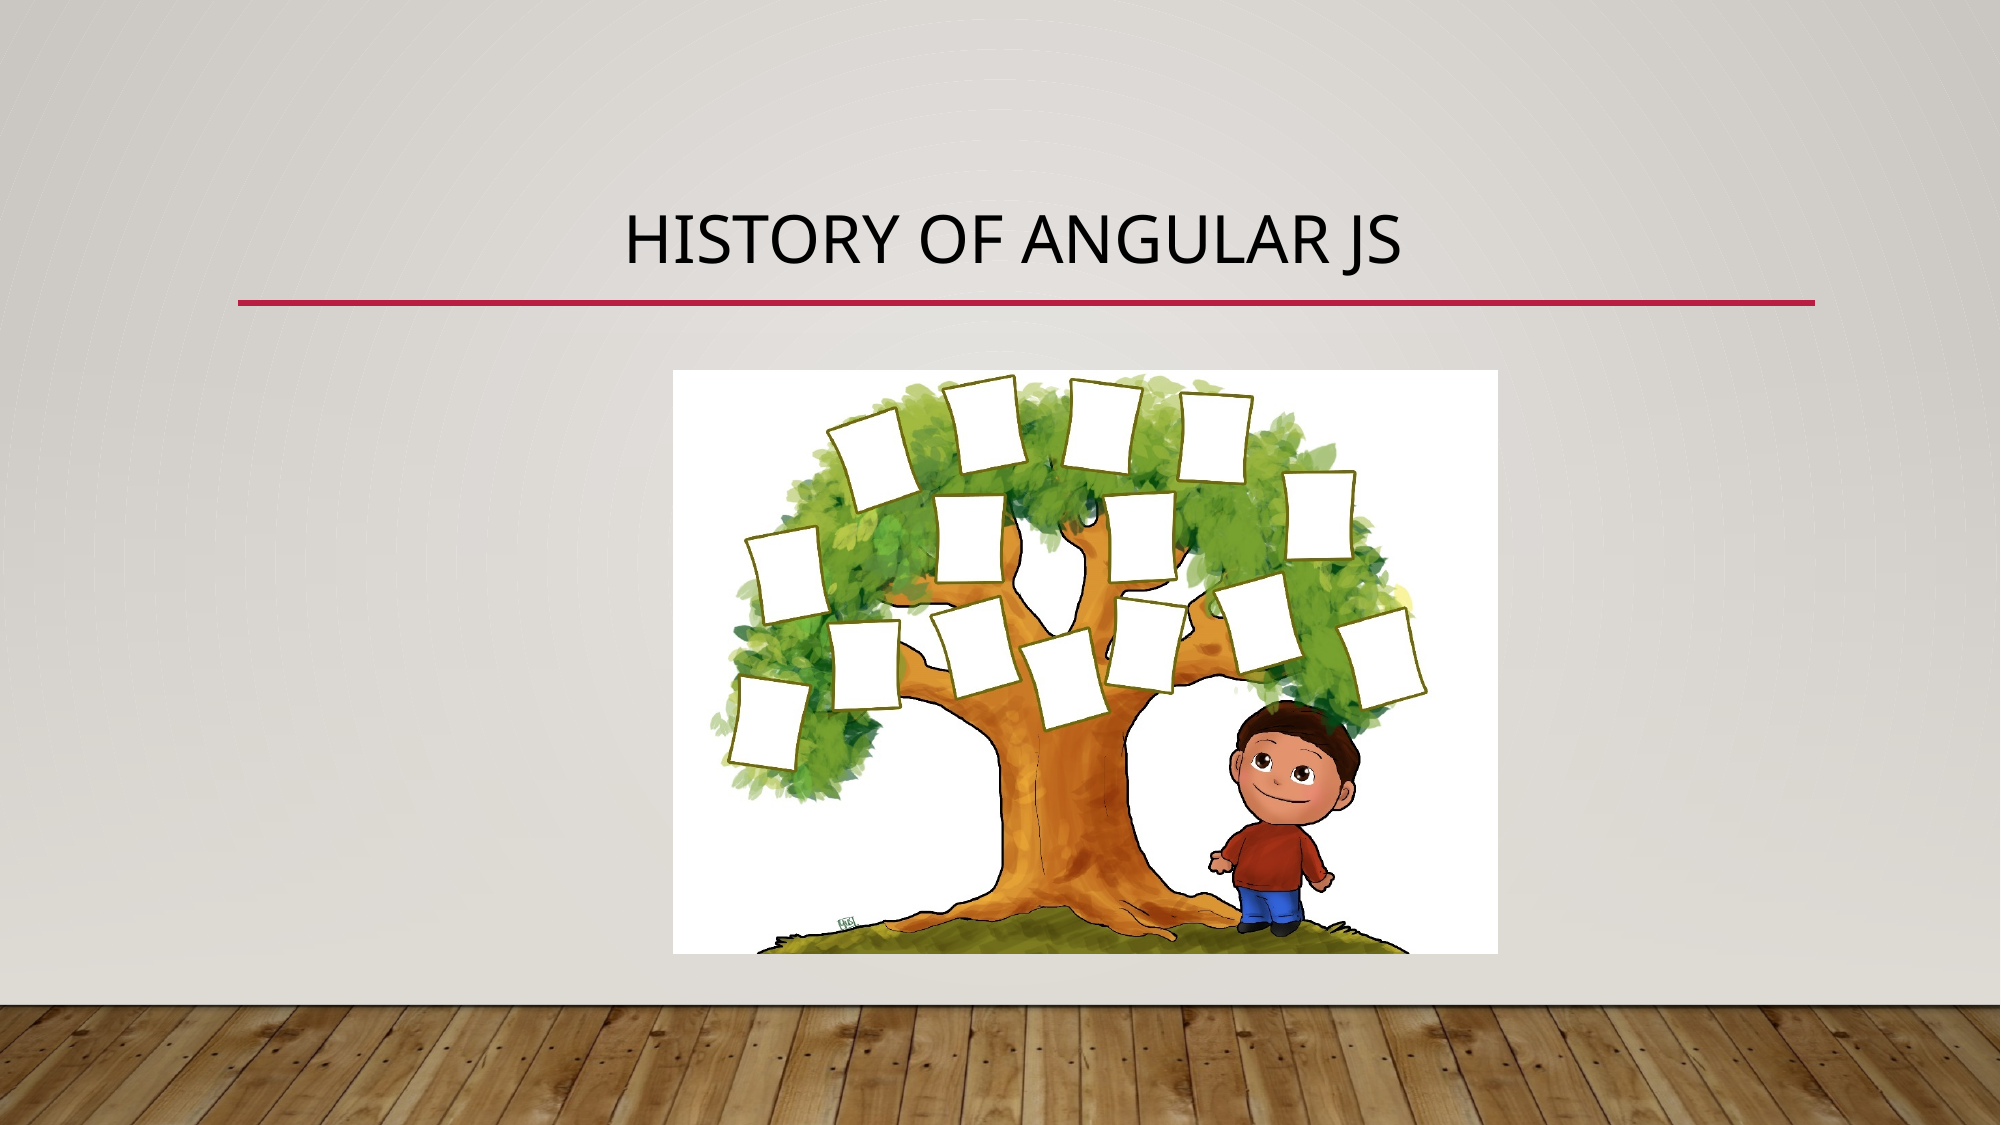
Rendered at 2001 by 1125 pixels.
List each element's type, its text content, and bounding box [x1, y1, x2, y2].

title History Of Angular JS [226, 198, 1802, 371]
picture [673, 370, 1499, 954]
picture [0, 1005, 2000, 1125]
